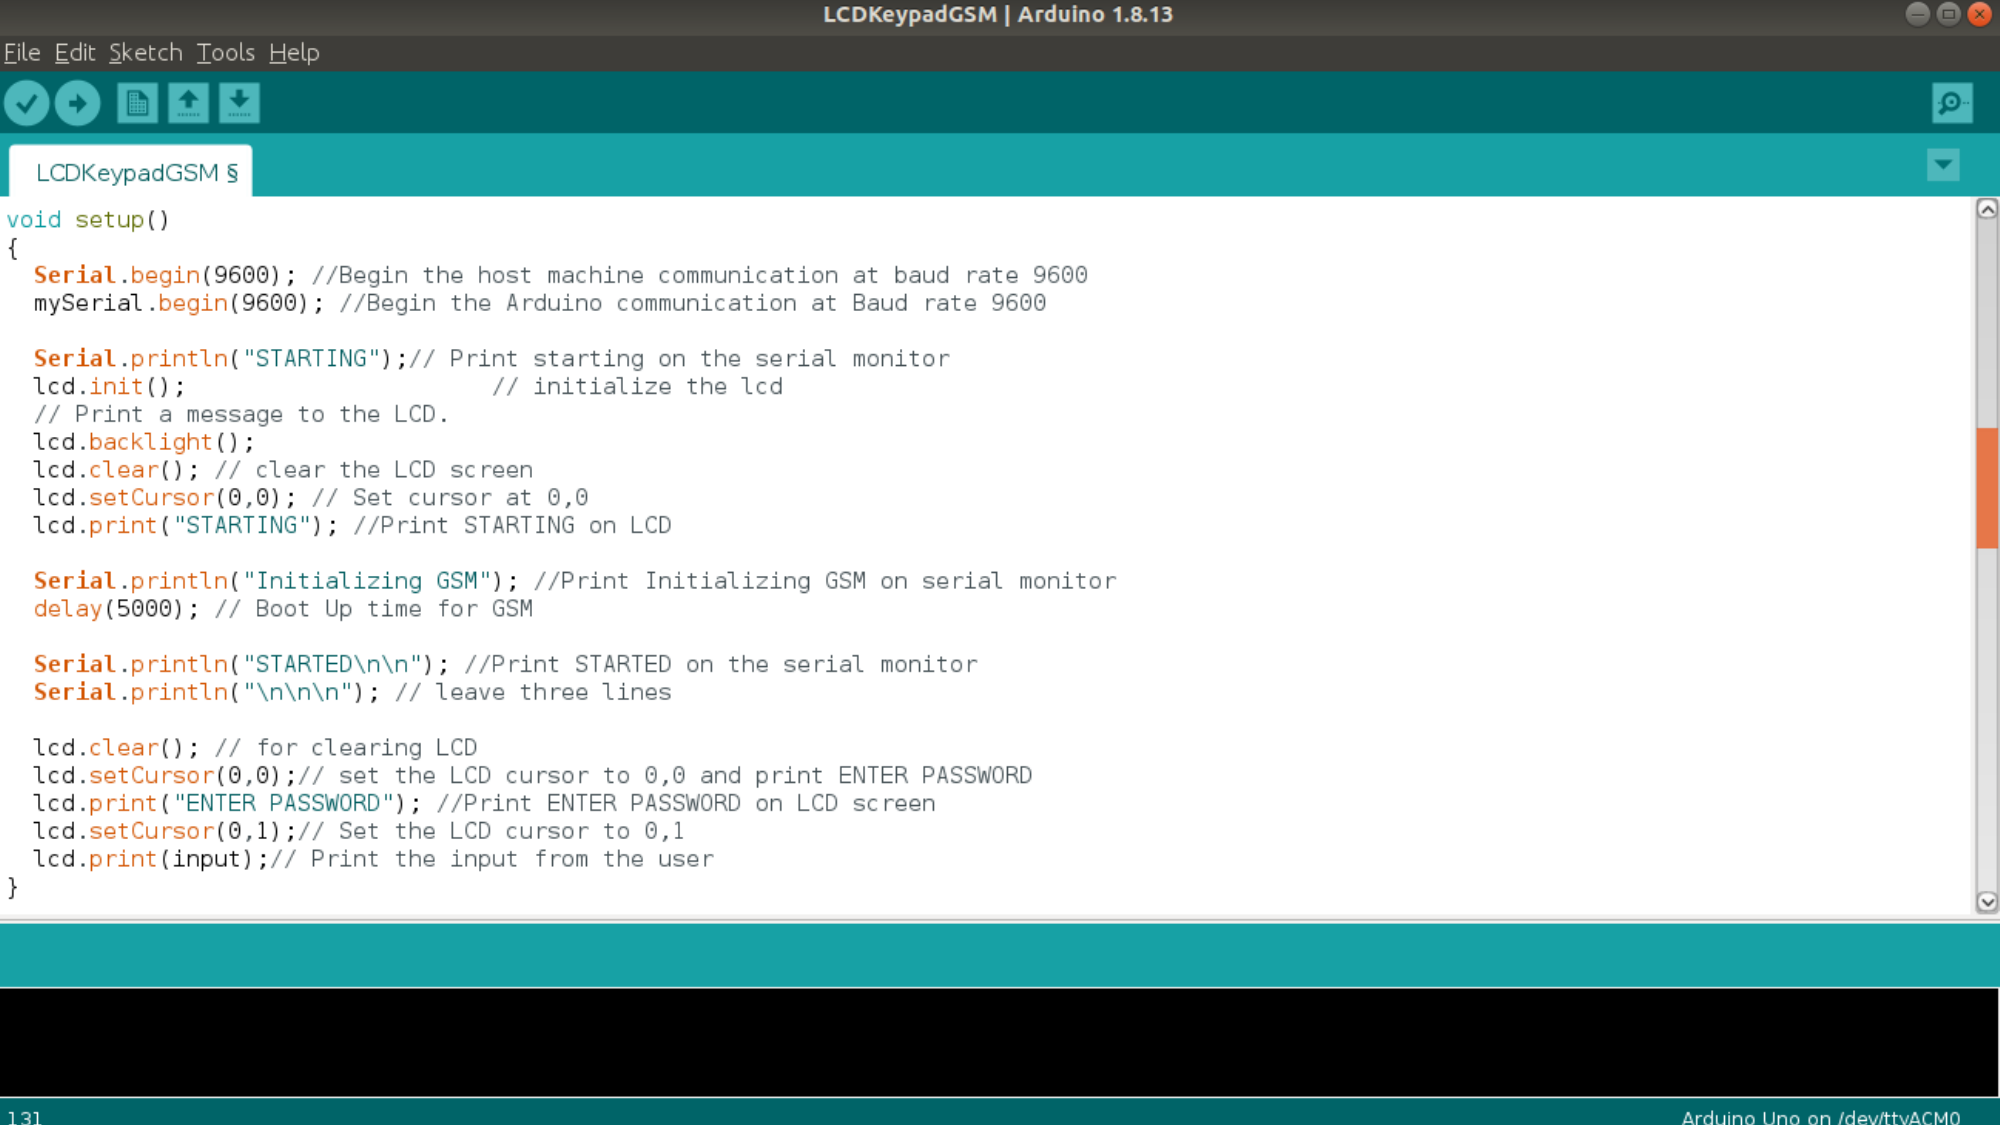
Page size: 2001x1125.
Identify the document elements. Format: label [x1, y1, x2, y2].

list [0, 0, 2000, 1125]
